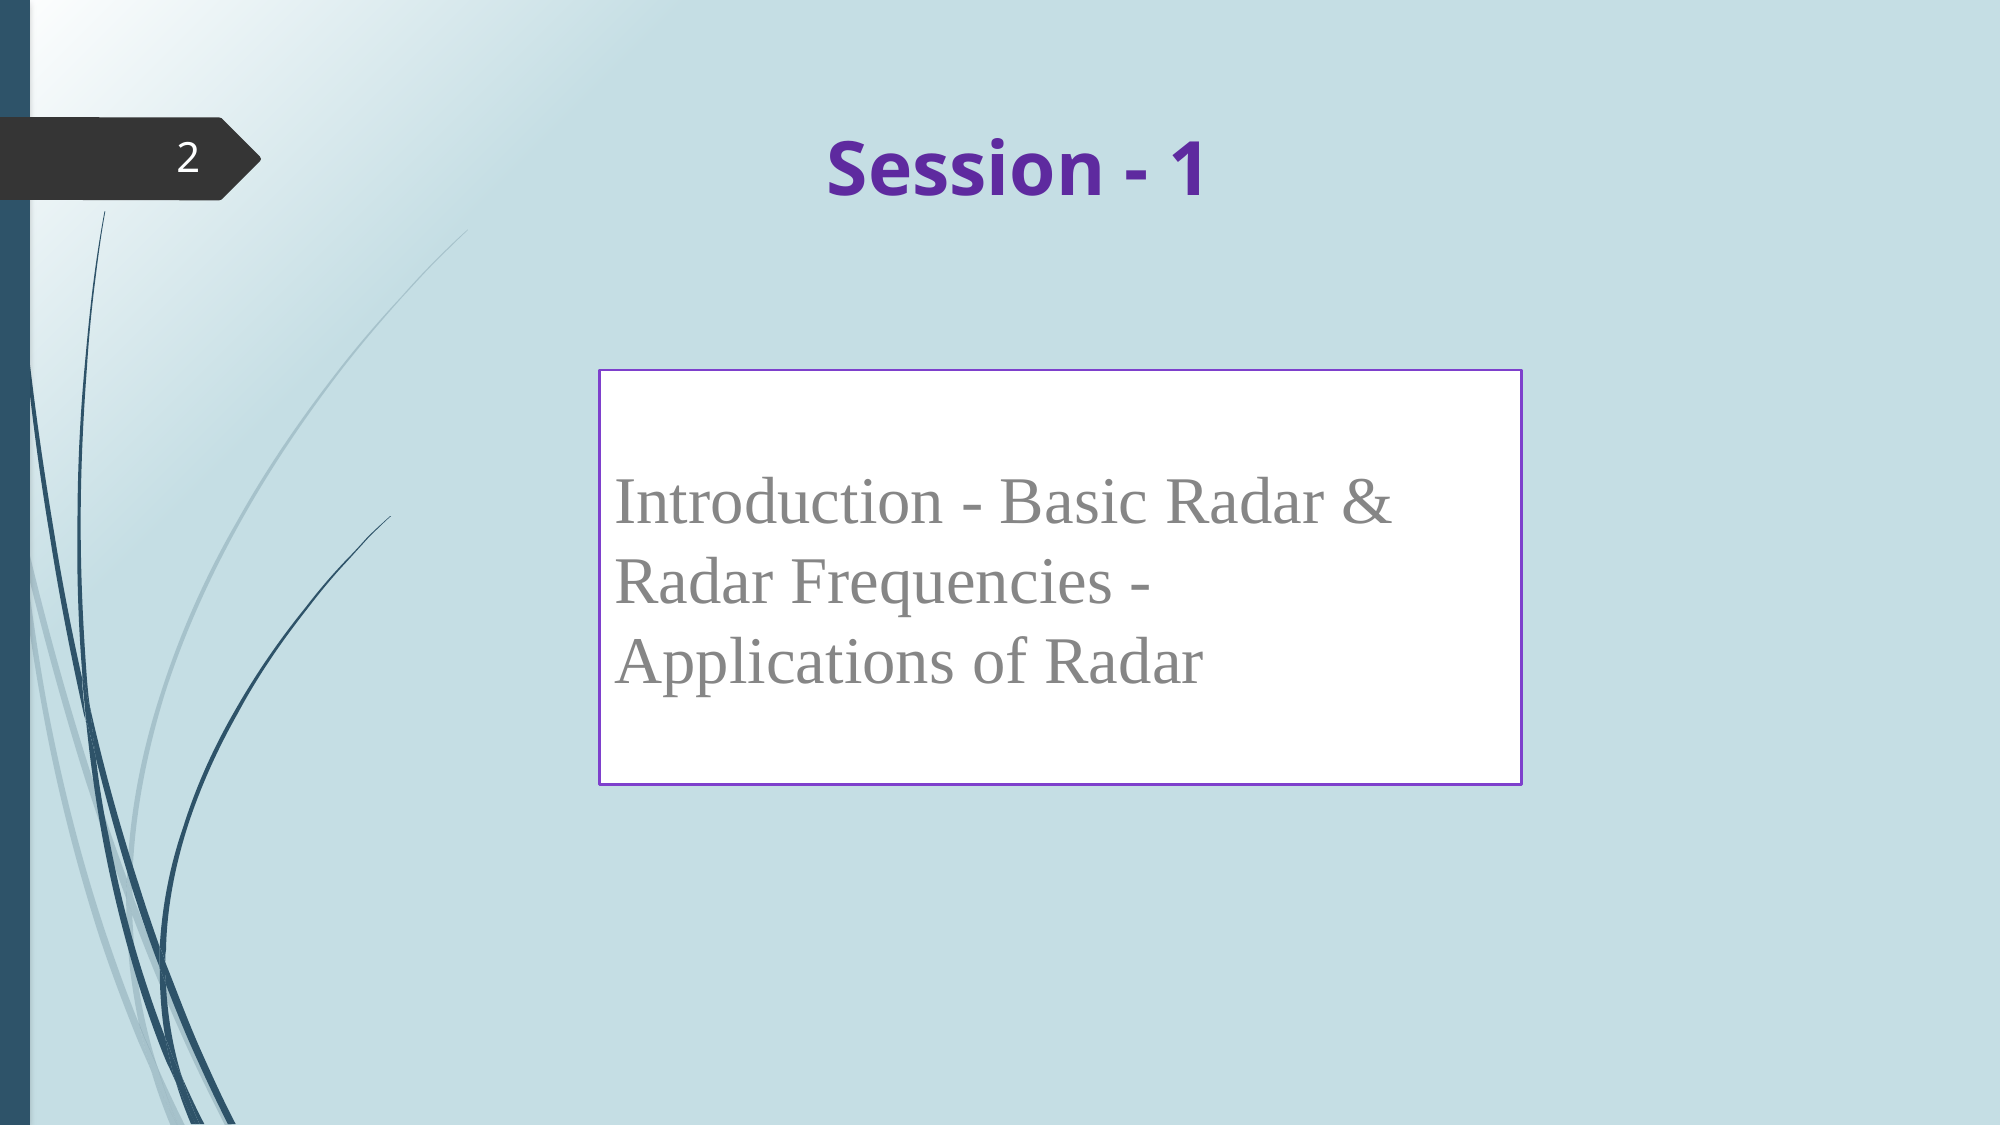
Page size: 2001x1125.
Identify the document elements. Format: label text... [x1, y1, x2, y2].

text_box Introduction - Basic Radar & Radar Frequencies - Applications of Radar [598, 369, 1523, 786]
slide_number 2 [87, 129, 216, 190]
title Session - 1 [288, 113, 1751, 324]
